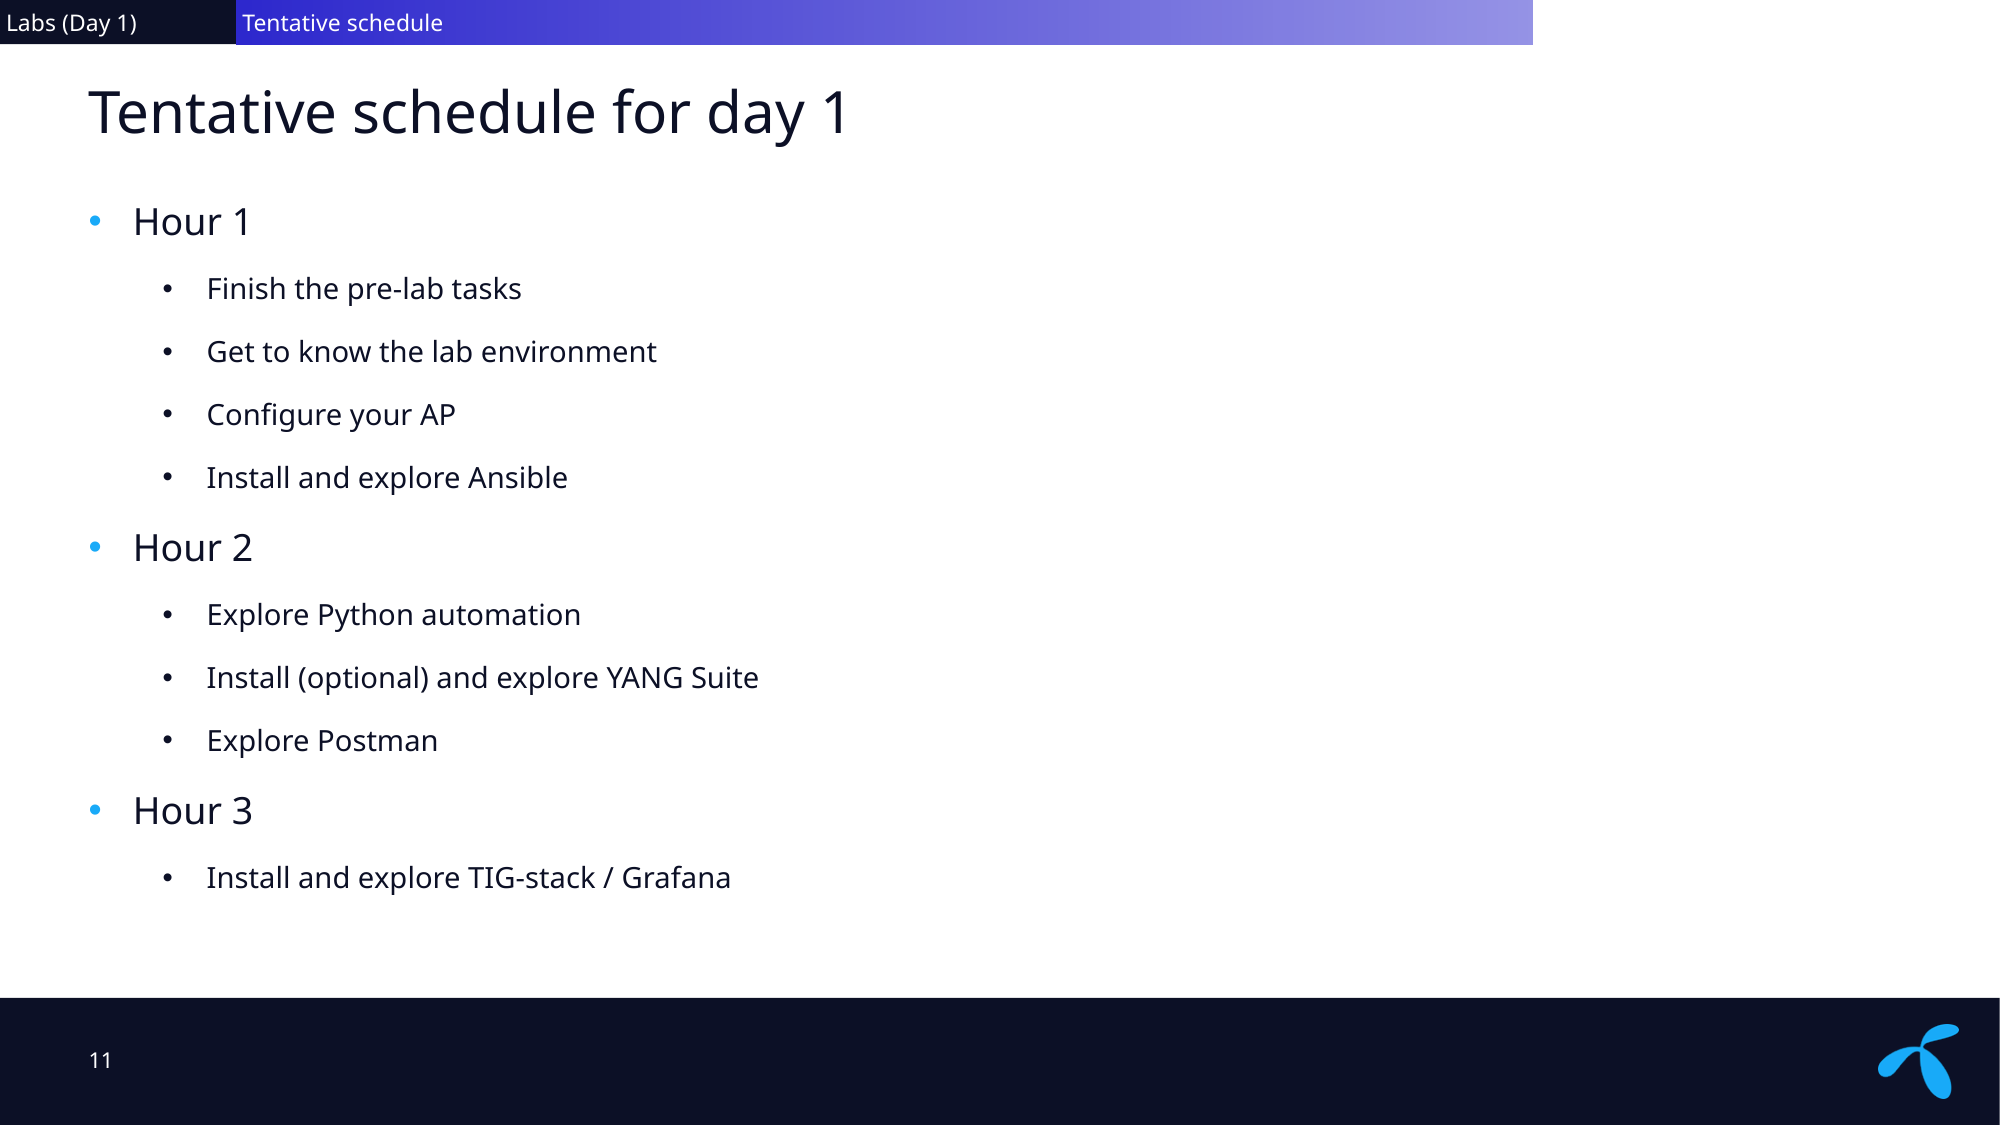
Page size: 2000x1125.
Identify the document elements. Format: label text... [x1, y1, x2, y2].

list Hour 1 Finish the pre-lab tasks Get to know the lab environment Configure your AP Install and explore Ansible Hour 2 Explore Python automation Install (optional) and explore YANG Suite Explore Postman Hour 3 Install and explore TIG-stack / Grafana [88, 160, 1911, 954]
title Tentative schedule for day 1 [88, 70, 1911, 160]
footer Labs (Day 1) [0, 0, 236, 45]
picture [1878, 1024, 1959, 1099]
slide_number 11 [88, 1024, 237, 1099]
text_box Tentative schedule [236, 0, 1533, 45]
